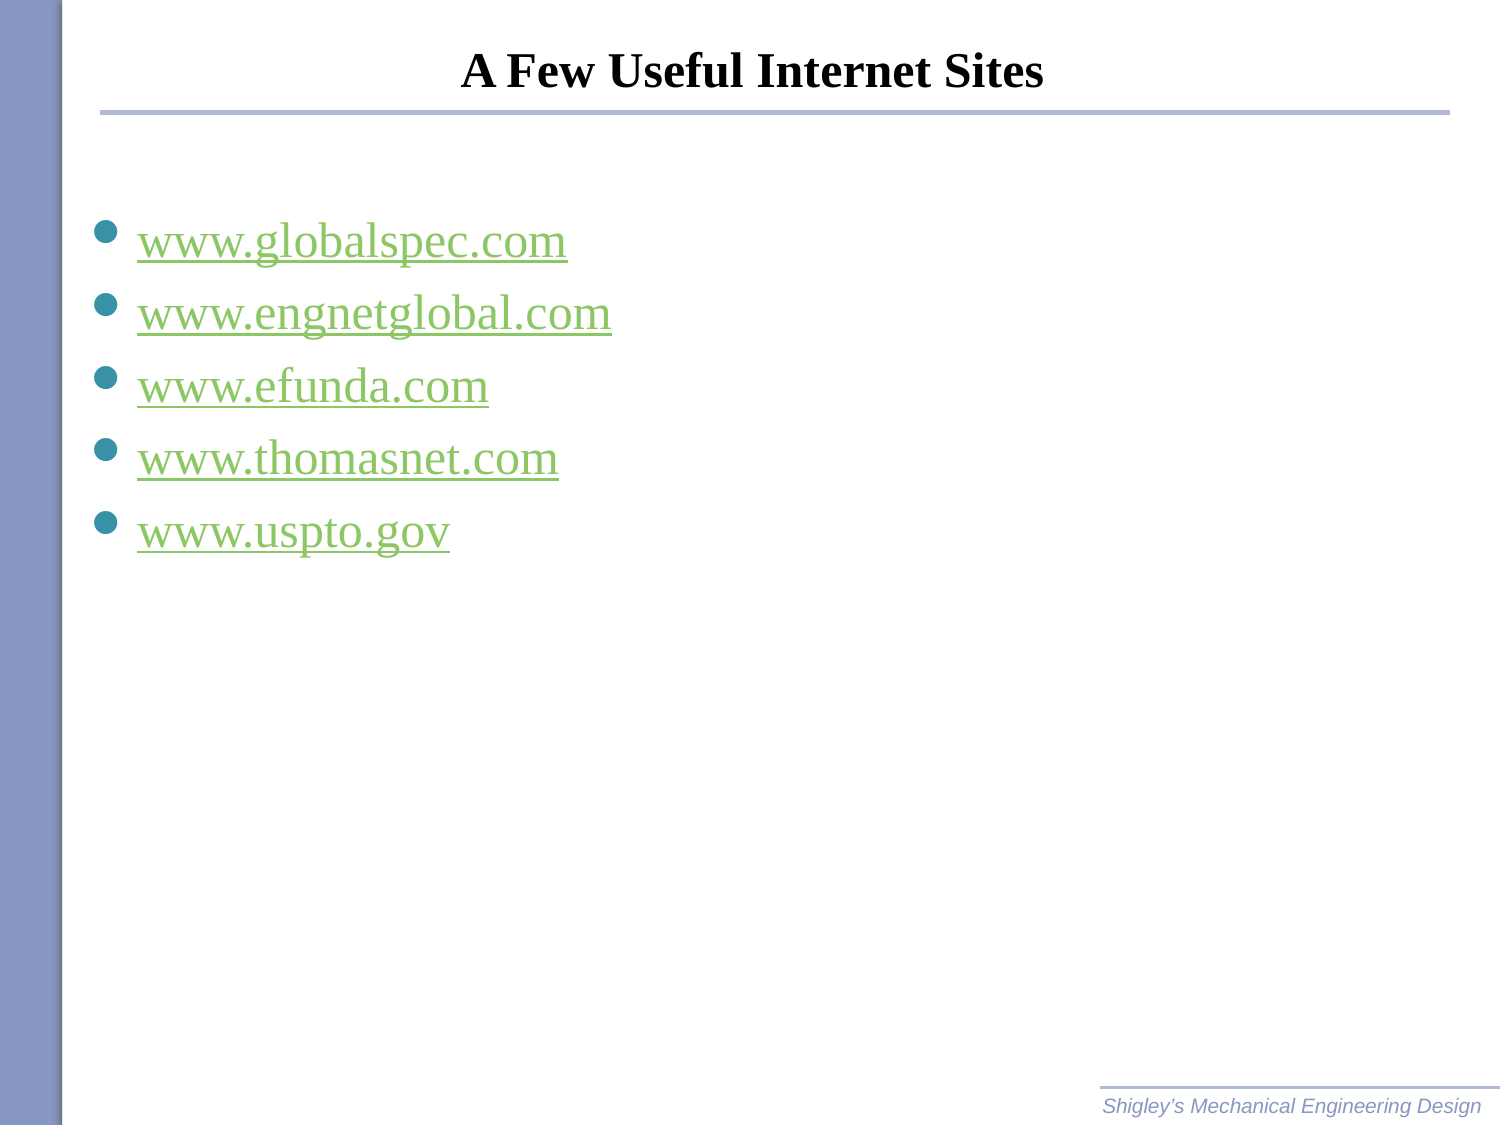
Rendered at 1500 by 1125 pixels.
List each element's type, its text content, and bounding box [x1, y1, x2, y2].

title A Few Useful Internet Sites [137, 30, 1368, 106]
footer Shigley’s Mechanical Engineering Design [1087, 1074, 1500, 1125]
list www.globalspec.com www.engnetglobal.com www.efunda.com www.thomasnet.com www.uspto.gov [62, 200, 750, 1125]
